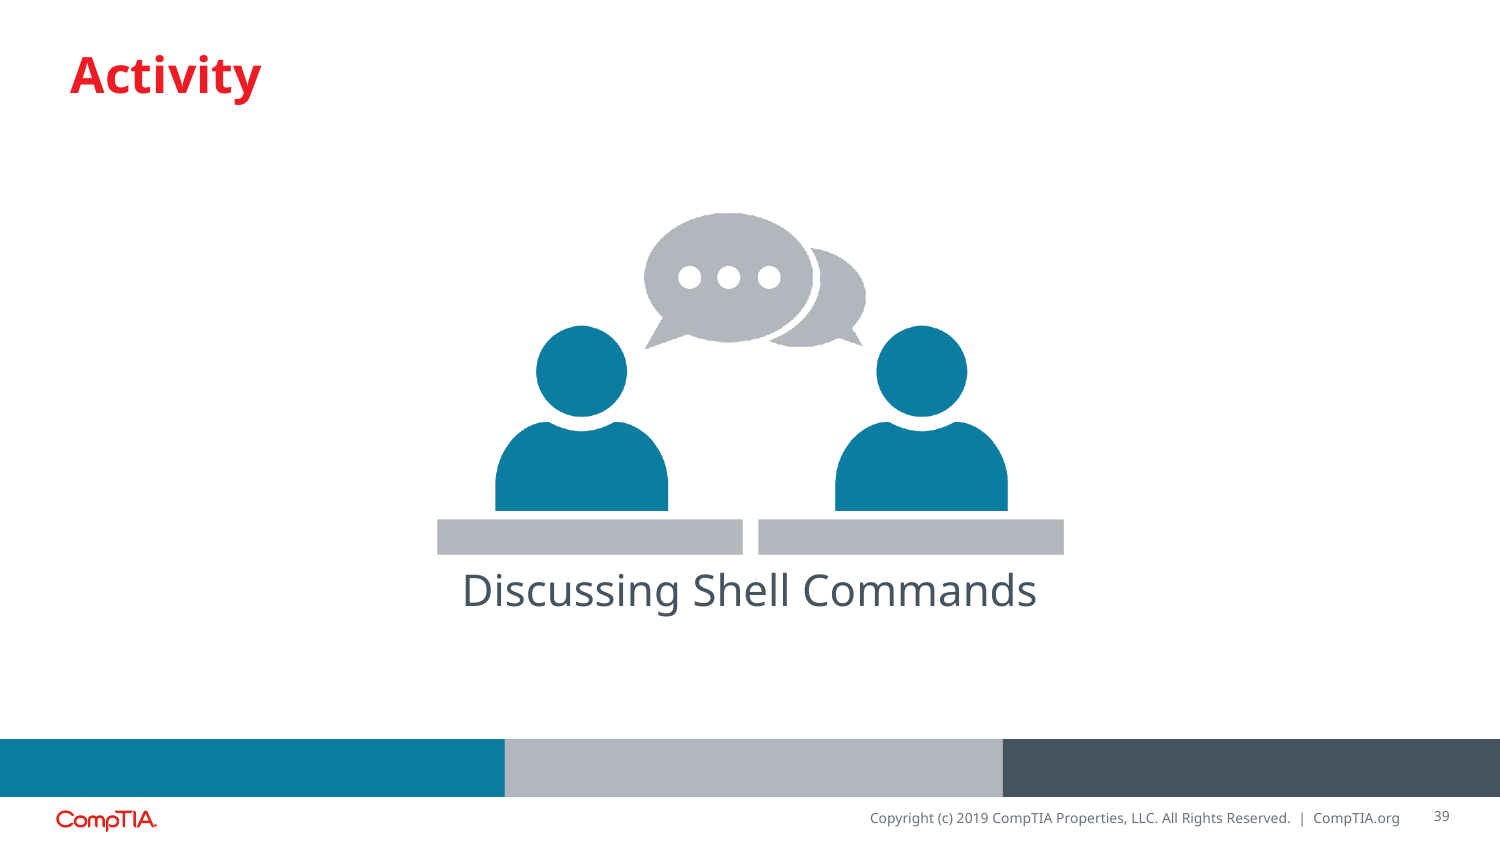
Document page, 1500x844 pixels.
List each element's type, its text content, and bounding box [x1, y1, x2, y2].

picture [435, 211, 1064, 555]
picture [505, 739, 1500, 797]
list Discussing Shell Commands [0, 555, 1500, 631]
slide_number 39 [1407, 800, 1450, 835]
